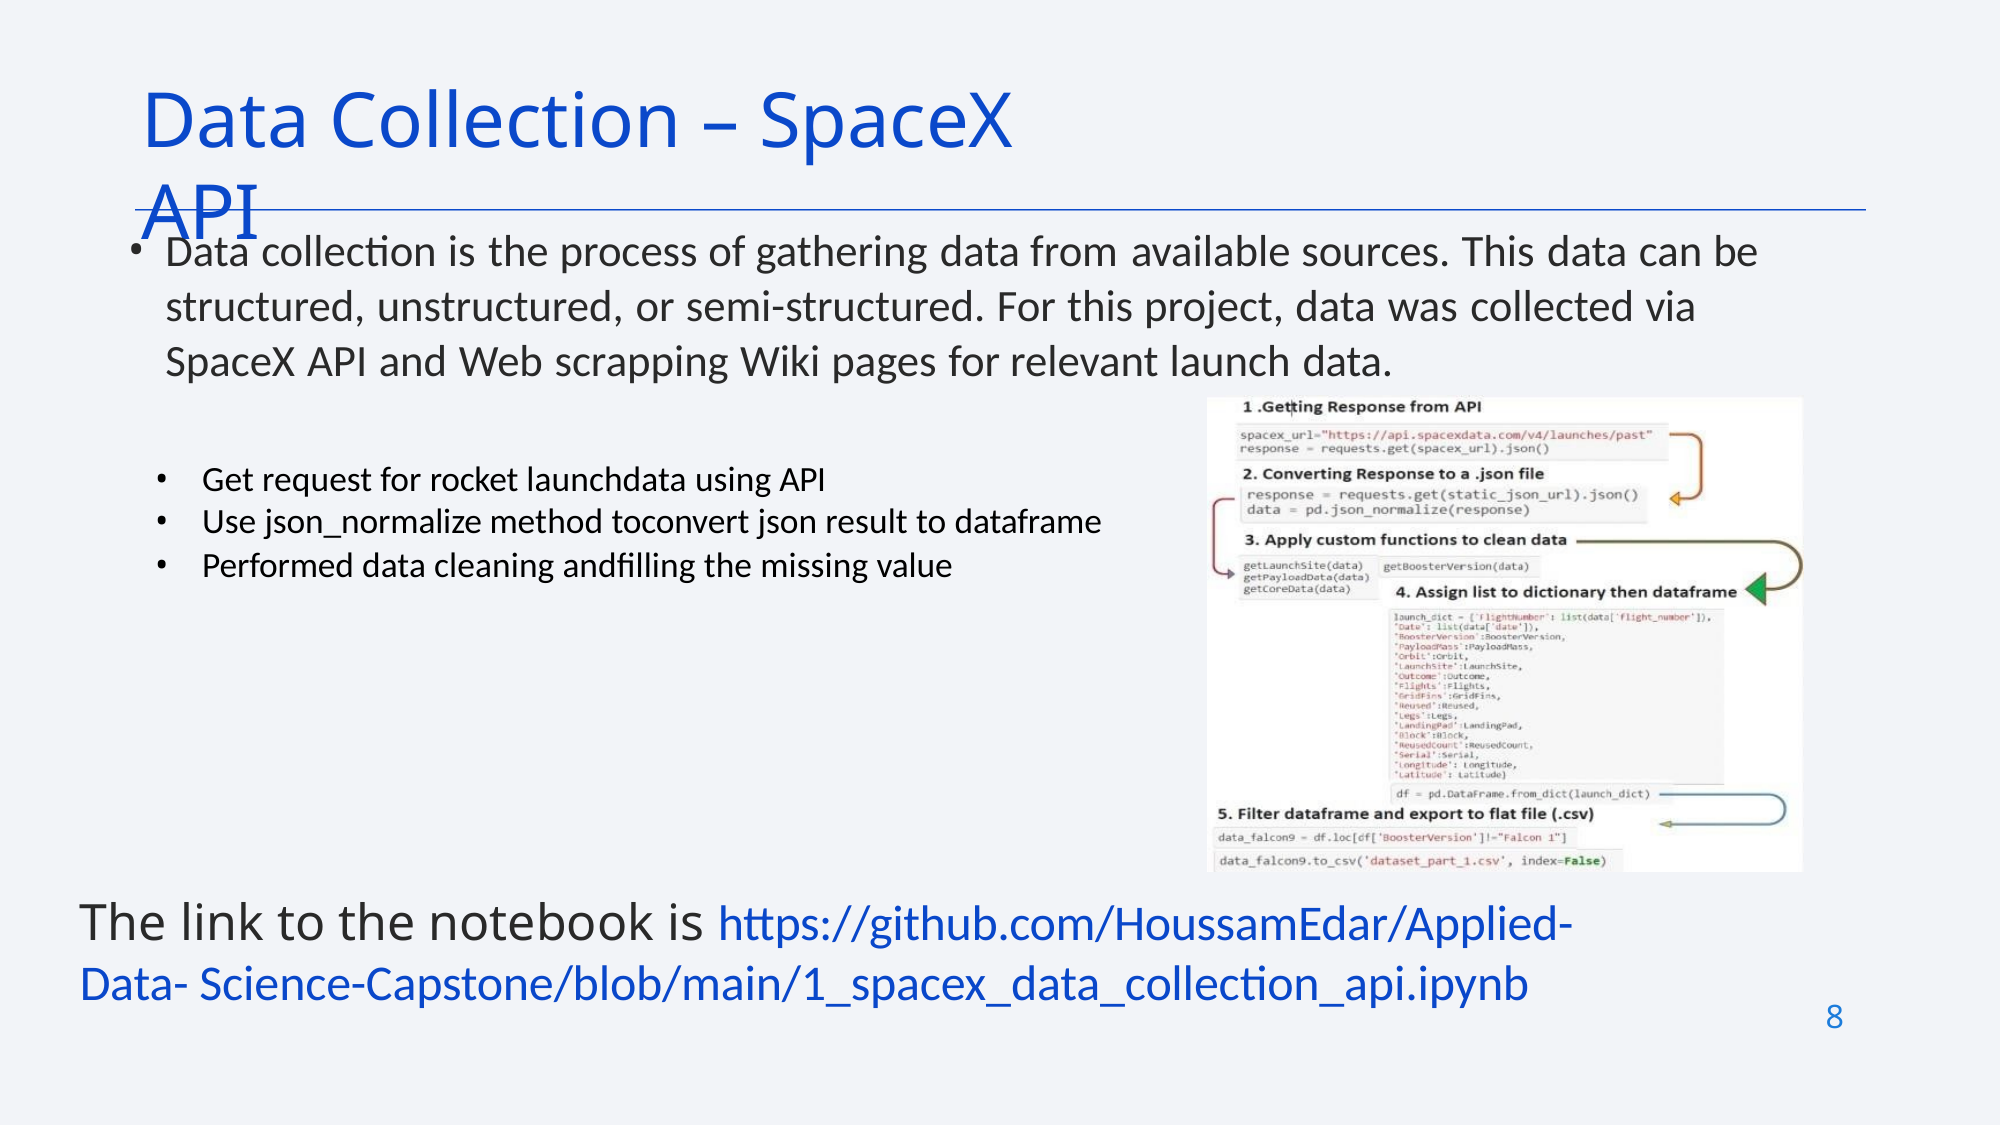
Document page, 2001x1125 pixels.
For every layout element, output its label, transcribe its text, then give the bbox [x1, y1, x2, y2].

text_box The link to the notebook is https://github.com/HoussamEdar/Applied-Data- Science-Capstone/blob/main/1_spacex_data_collection_api.ipynb [77, 886, 1659, 1011]
slide_number 10 [1819, 1007, 1875, 1125]
picture [0, 0, 2000, 1125]
text_box Data collection is the process of gathering data from available sources. This data can be structured, unstructured, or semi-structured. For this project, data was collected via SpaceX API and Web scrapping Wiki pages for relevant launch data. Get request for rocket launchdata using API Use json_normalize method toconvert json result to dataframe Performed data cleaning andfilling the missing value [125, 219, 1785, 585]
title Data Collection – SpaceX API [139, 69, 1102, 219]
